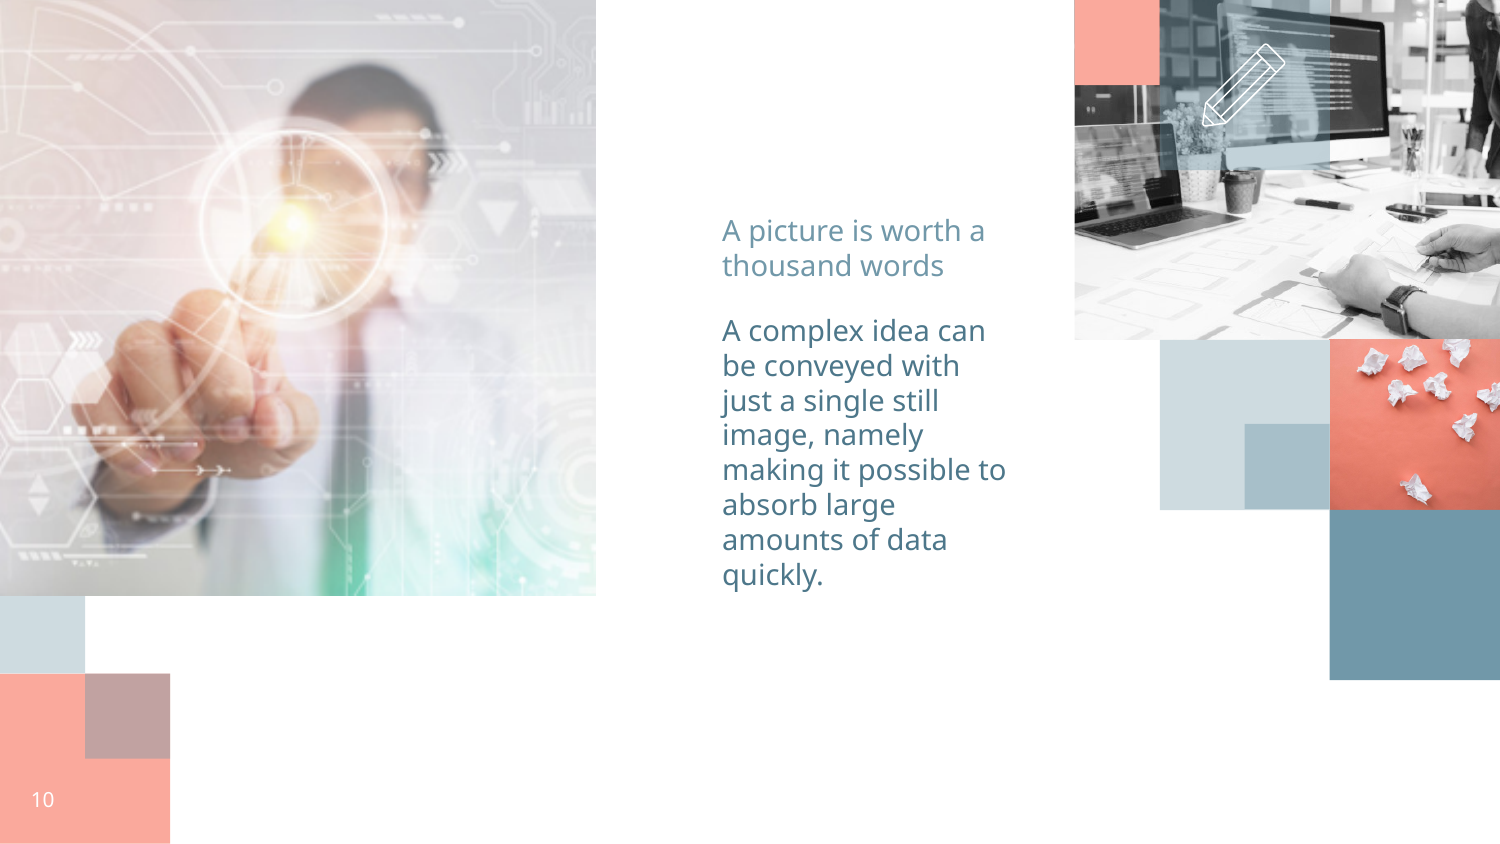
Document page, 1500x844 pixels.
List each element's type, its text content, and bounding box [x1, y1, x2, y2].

list A complex idea can be conveyed with just a single still image, namely making it possible to absorb large amounts of data quickly. [707, 296, 1033, 697]
slide_number ‹#› [0, 758, 86, 844]
picture [0, 0, 597, 597]
title A picture is worth a thousand words [707, 194, 1033, 296]
picture [1074, 0, 1500, 509]
